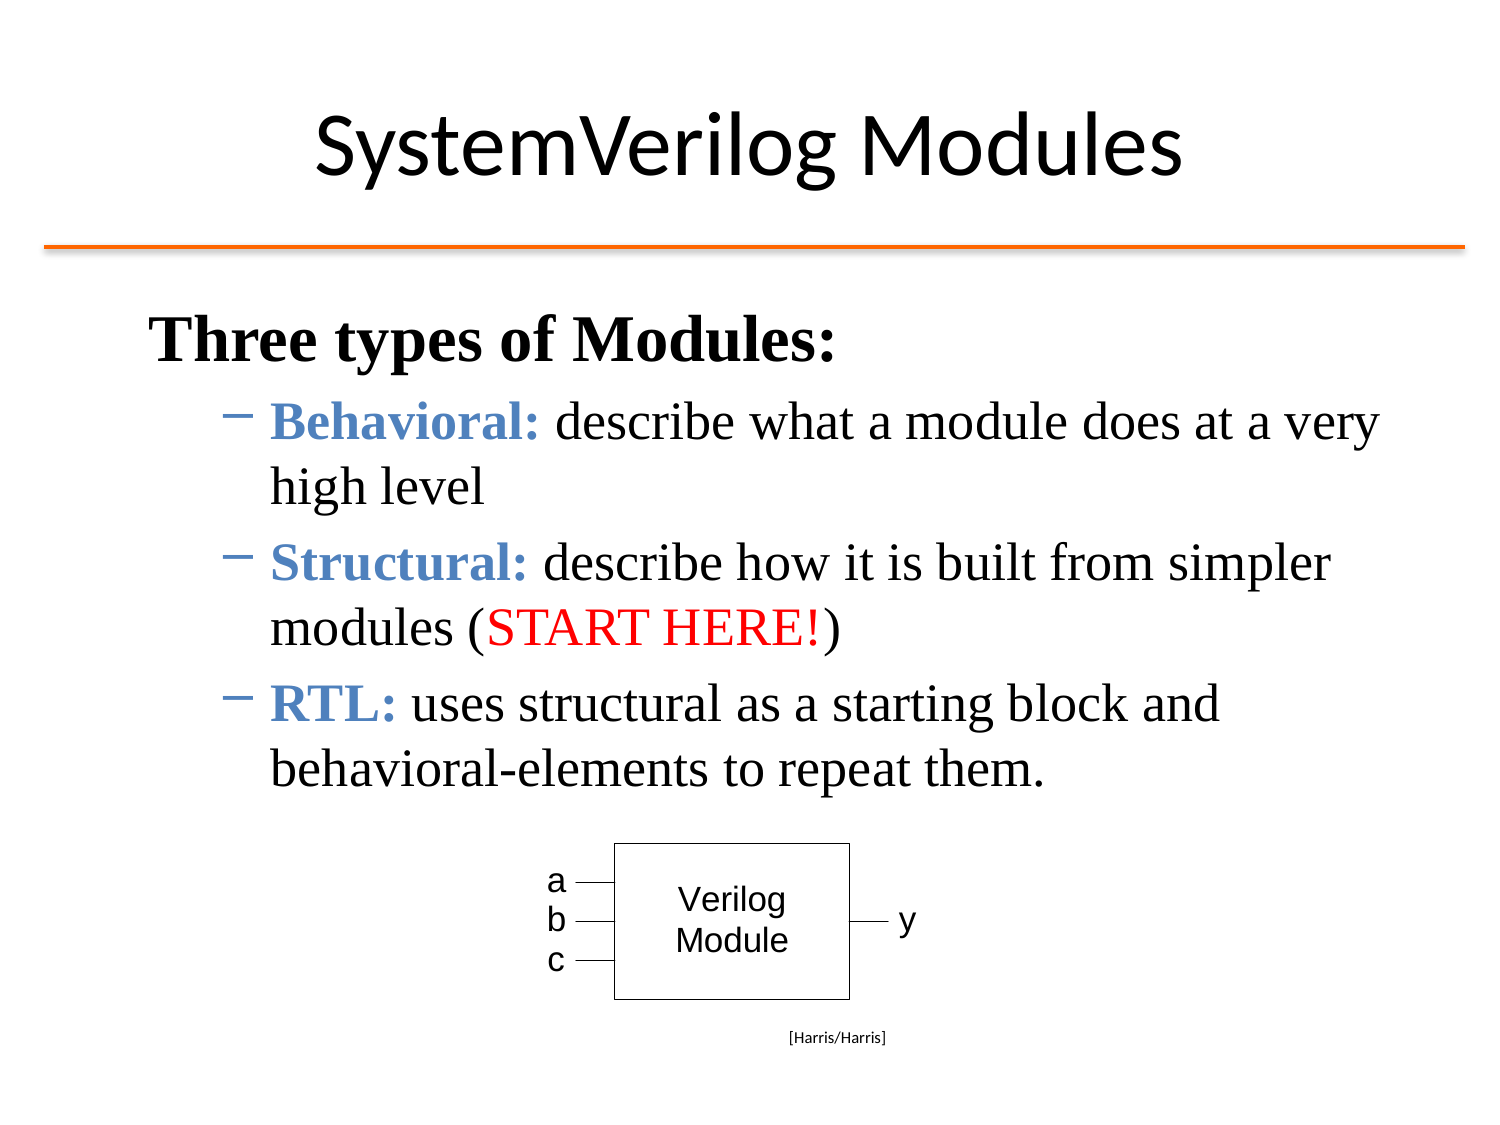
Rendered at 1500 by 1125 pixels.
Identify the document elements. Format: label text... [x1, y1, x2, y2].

text_box [87, 233, 1413, 1025]
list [512, 837, 953, 1006]
text_box [Harris/Harris] [774, 1019, 902, 1055]
title SystemVerilog Modules [75, 45, 1425, 233]
